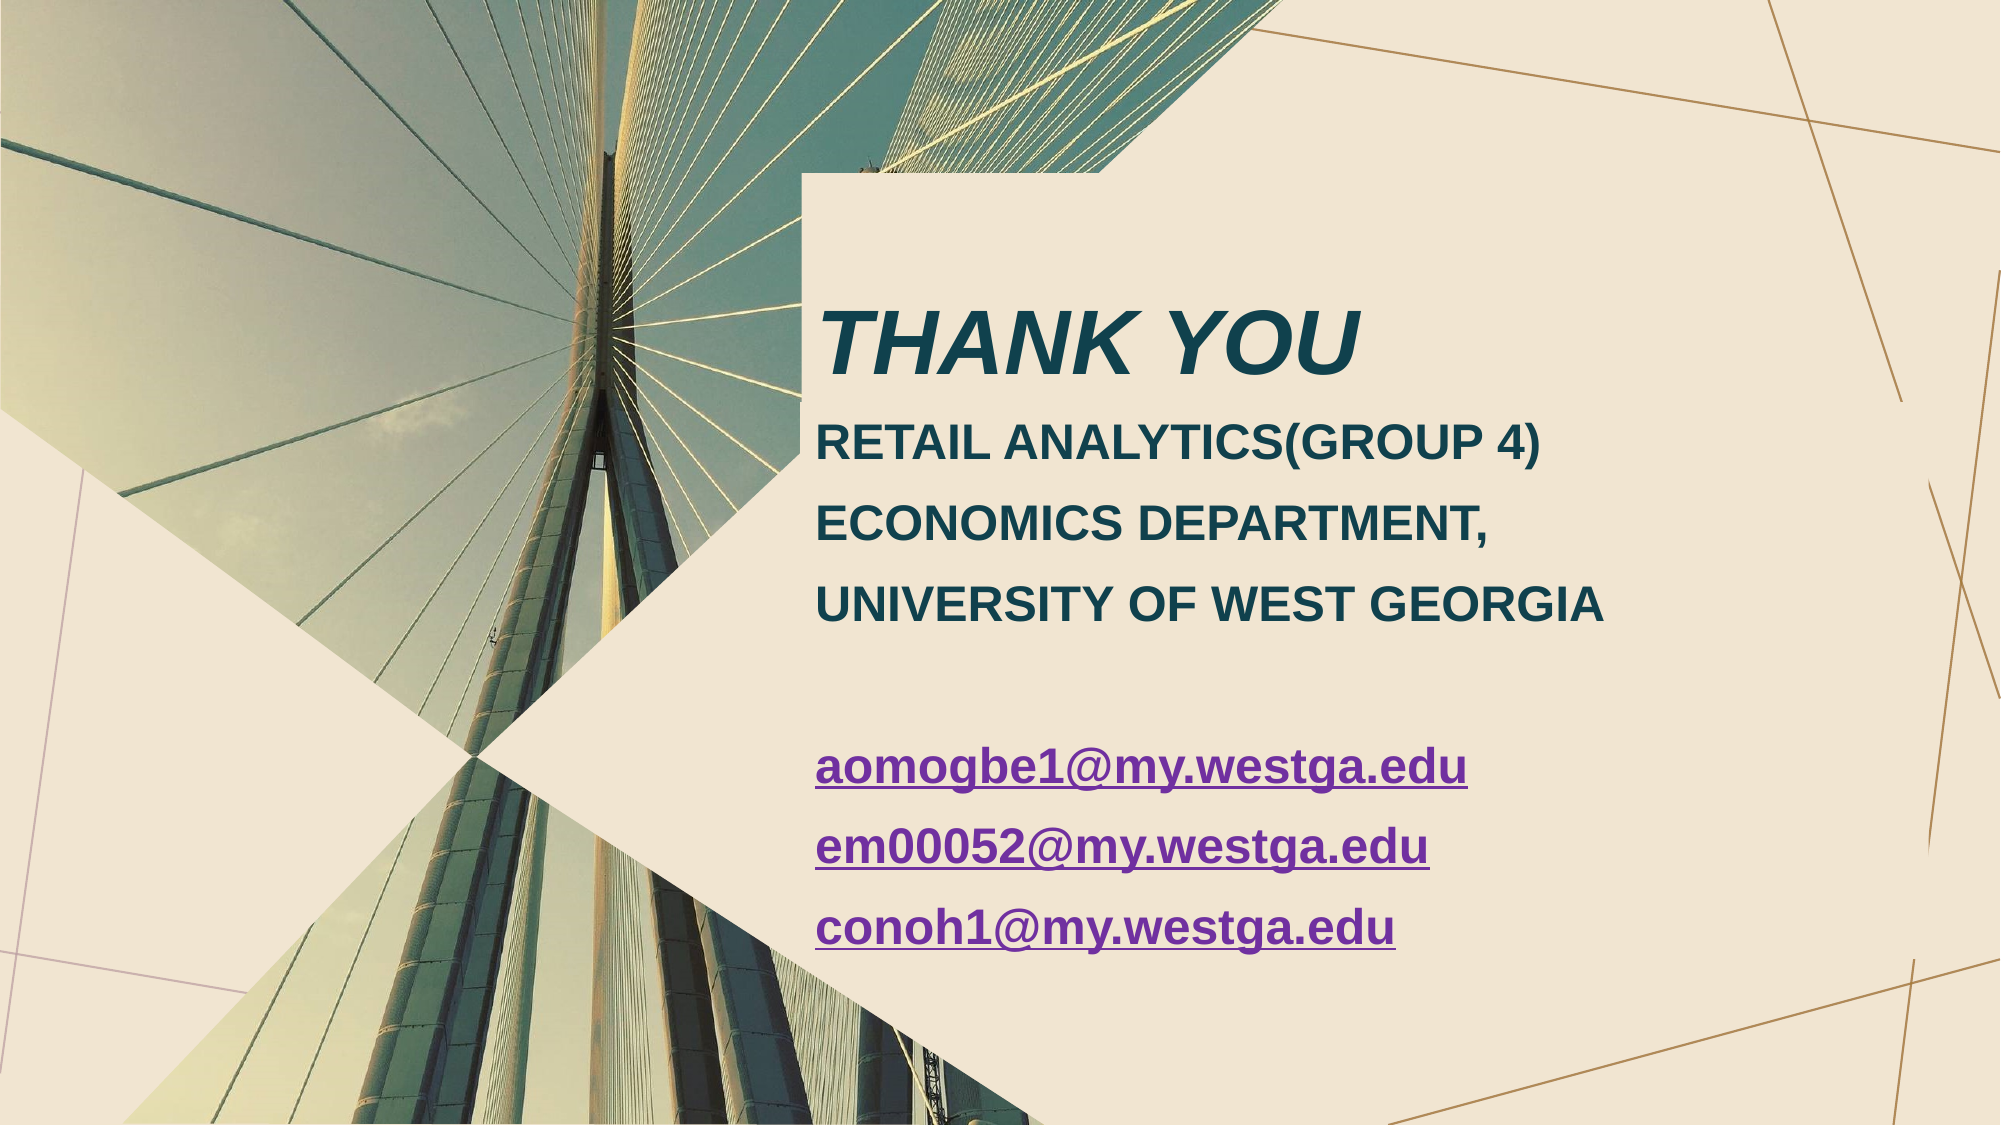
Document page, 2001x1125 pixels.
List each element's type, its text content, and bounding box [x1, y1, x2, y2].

picture [0, 0, 1283, 1125]
list RETAIL ANALYTICS(GROUP 4) ECONOMICS DEPARTMENT, UNIVERSITY OF WEST GEORGIA aomogbe1@my.westga.edu em00052@my.westga.edu conoh1@my.westga.edu [1283, 402, 1929, 959]
title THANK YOU [1283, 173, 1606, 402]
